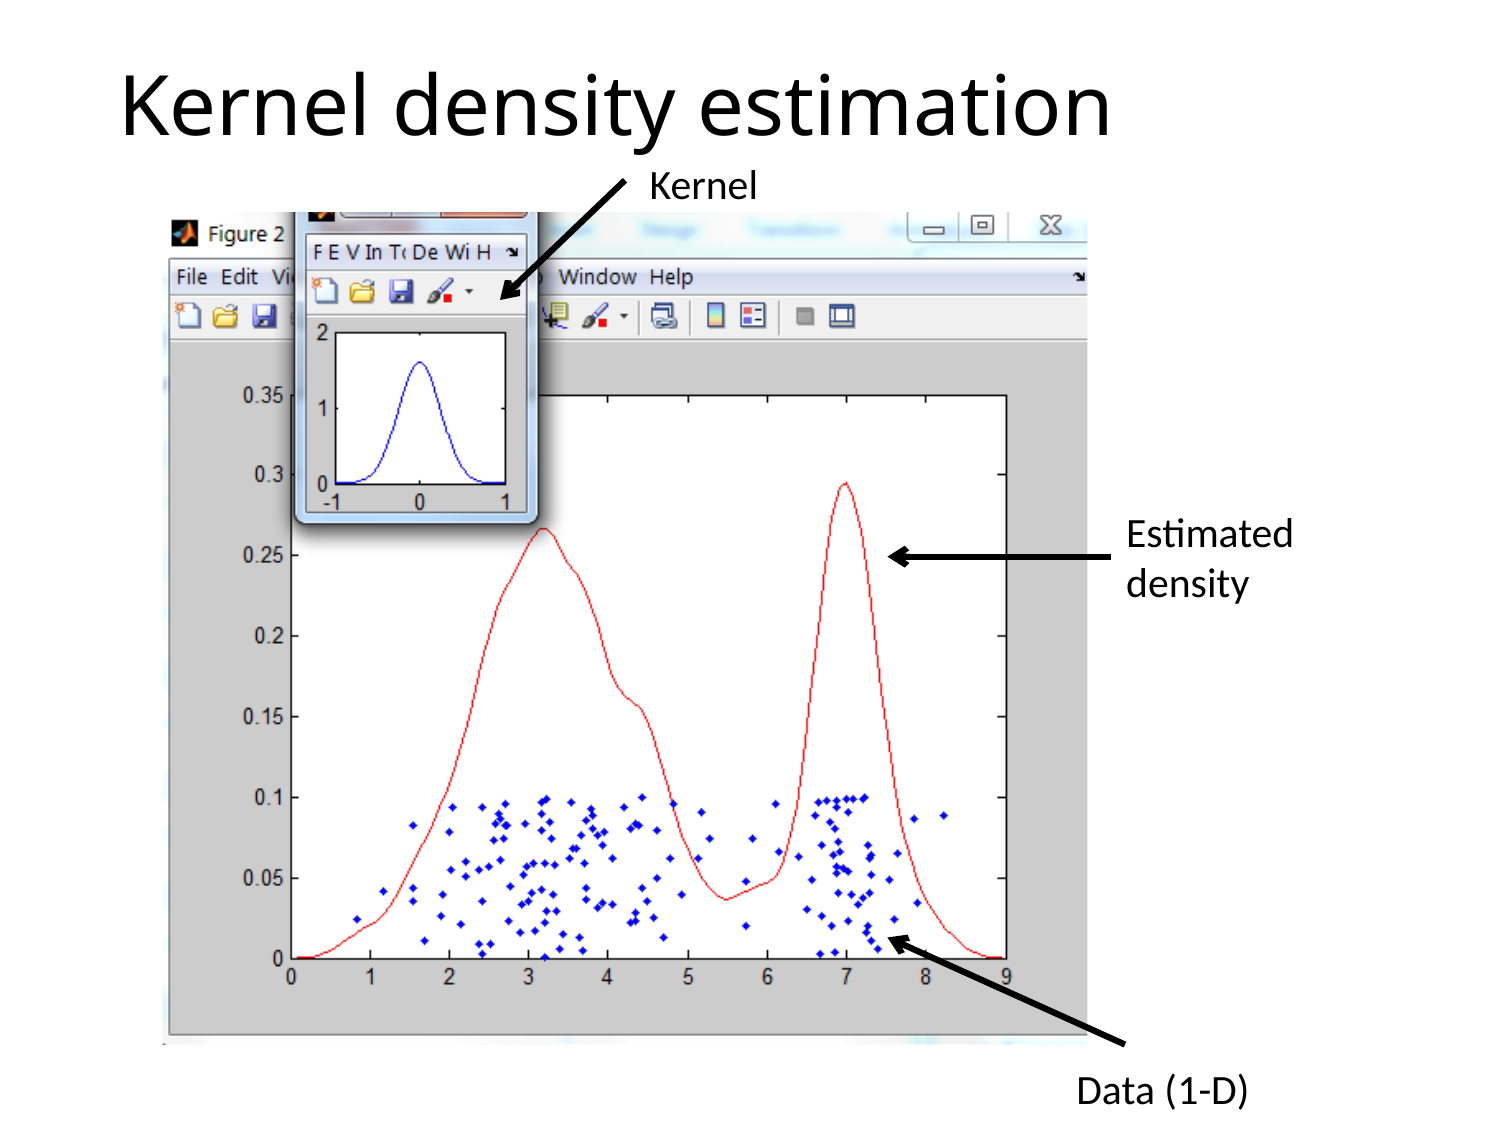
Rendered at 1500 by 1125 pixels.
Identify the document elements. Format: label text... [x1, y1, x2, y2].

text_box Data (1-D) [1061, 1055, 1265, 1121]
text_box Estimated density [1111, 498, 1352, 614]
picture [162, 212, 1088, 1045]
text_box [499, 180, 626, 300]
title Kernel density estimation [103, 0, 1397, 218]
text_box Kernel [634, 149, 774, 212]
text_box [887, 937, 1125, 1045]
